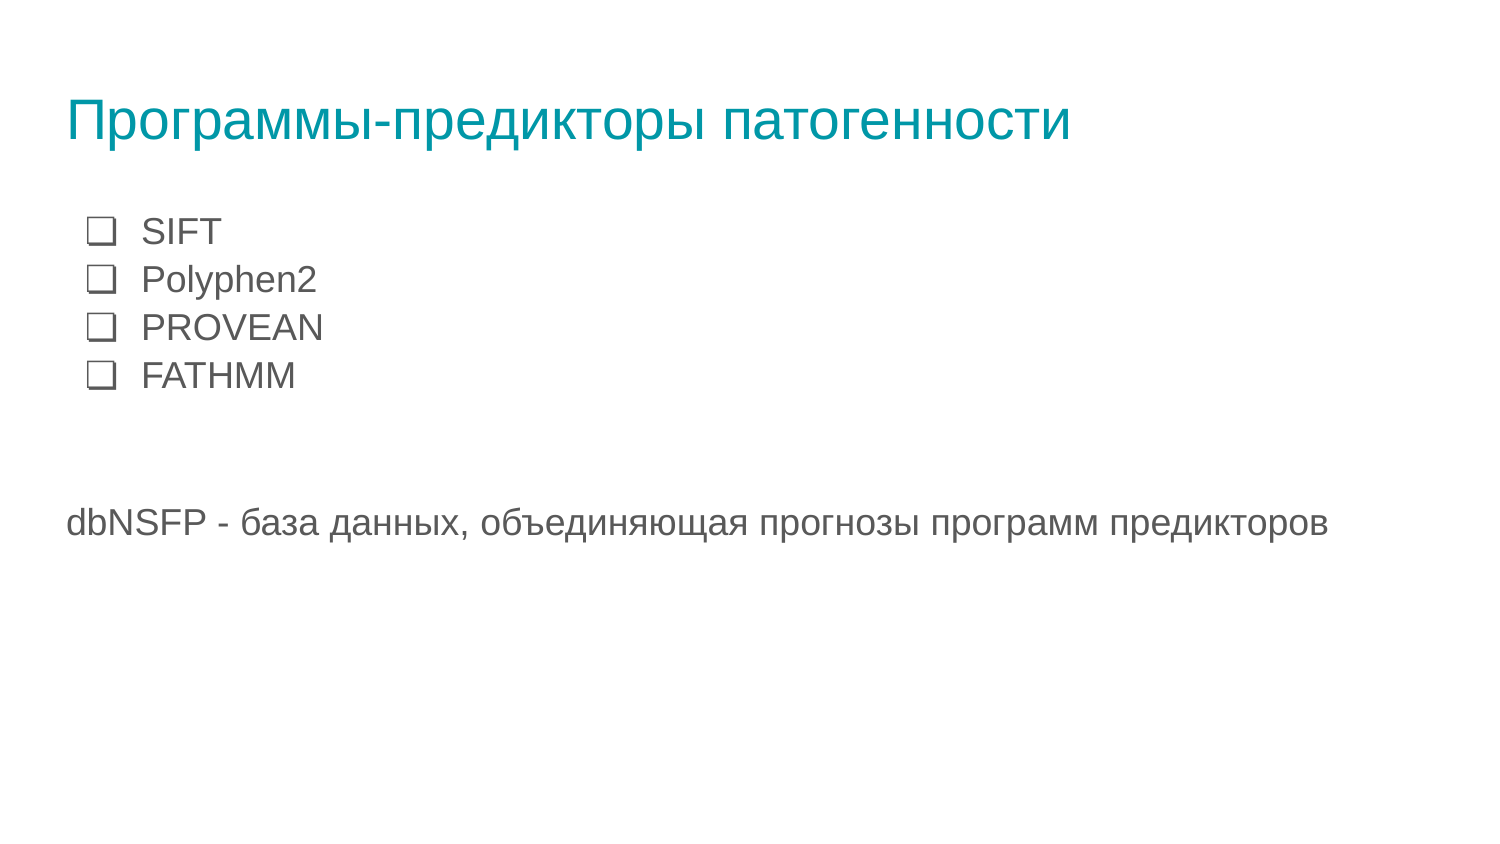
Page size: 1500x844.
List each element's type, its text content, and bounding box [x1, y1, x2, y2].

list SIFT Polyphen2 PROVEAN FATHMM dbNSFP - база данных, объединяющая прогнозы программ предикторов [51, 189, 1449, 750]
title Программы-предикторы патогенности [51, 72, 1449, 167]
